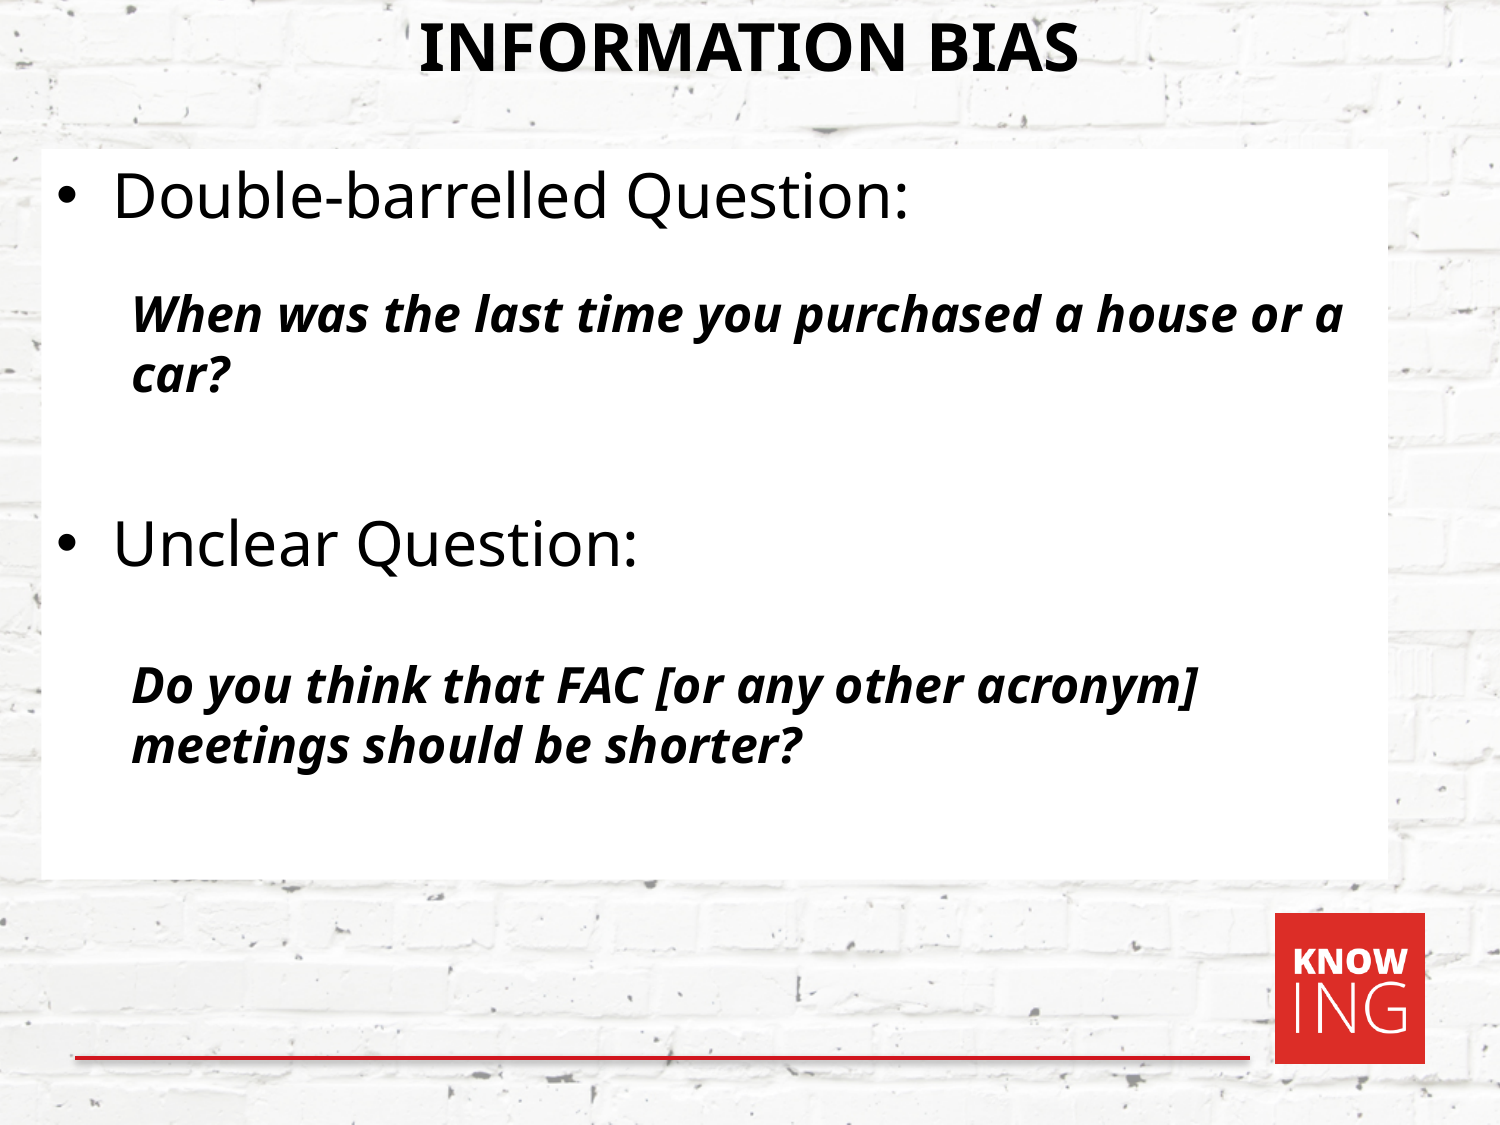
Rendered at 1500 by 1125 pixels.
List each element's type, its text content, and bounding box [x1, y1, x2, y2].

list Double-barrelled Question: When was the last time you purchased a house or a car? Unclear Question: Do you think that FAC [or any other acronym] meetings should be shorter? [41, 149, 1388, 880]
title UNIT INFORMATION / HOUSEKEEPING [0, 0, 1500, 1125]
picture [1275, 913, 1425, 1064]
title INFORMATION BIAS [75, 0, 1425, 90]
